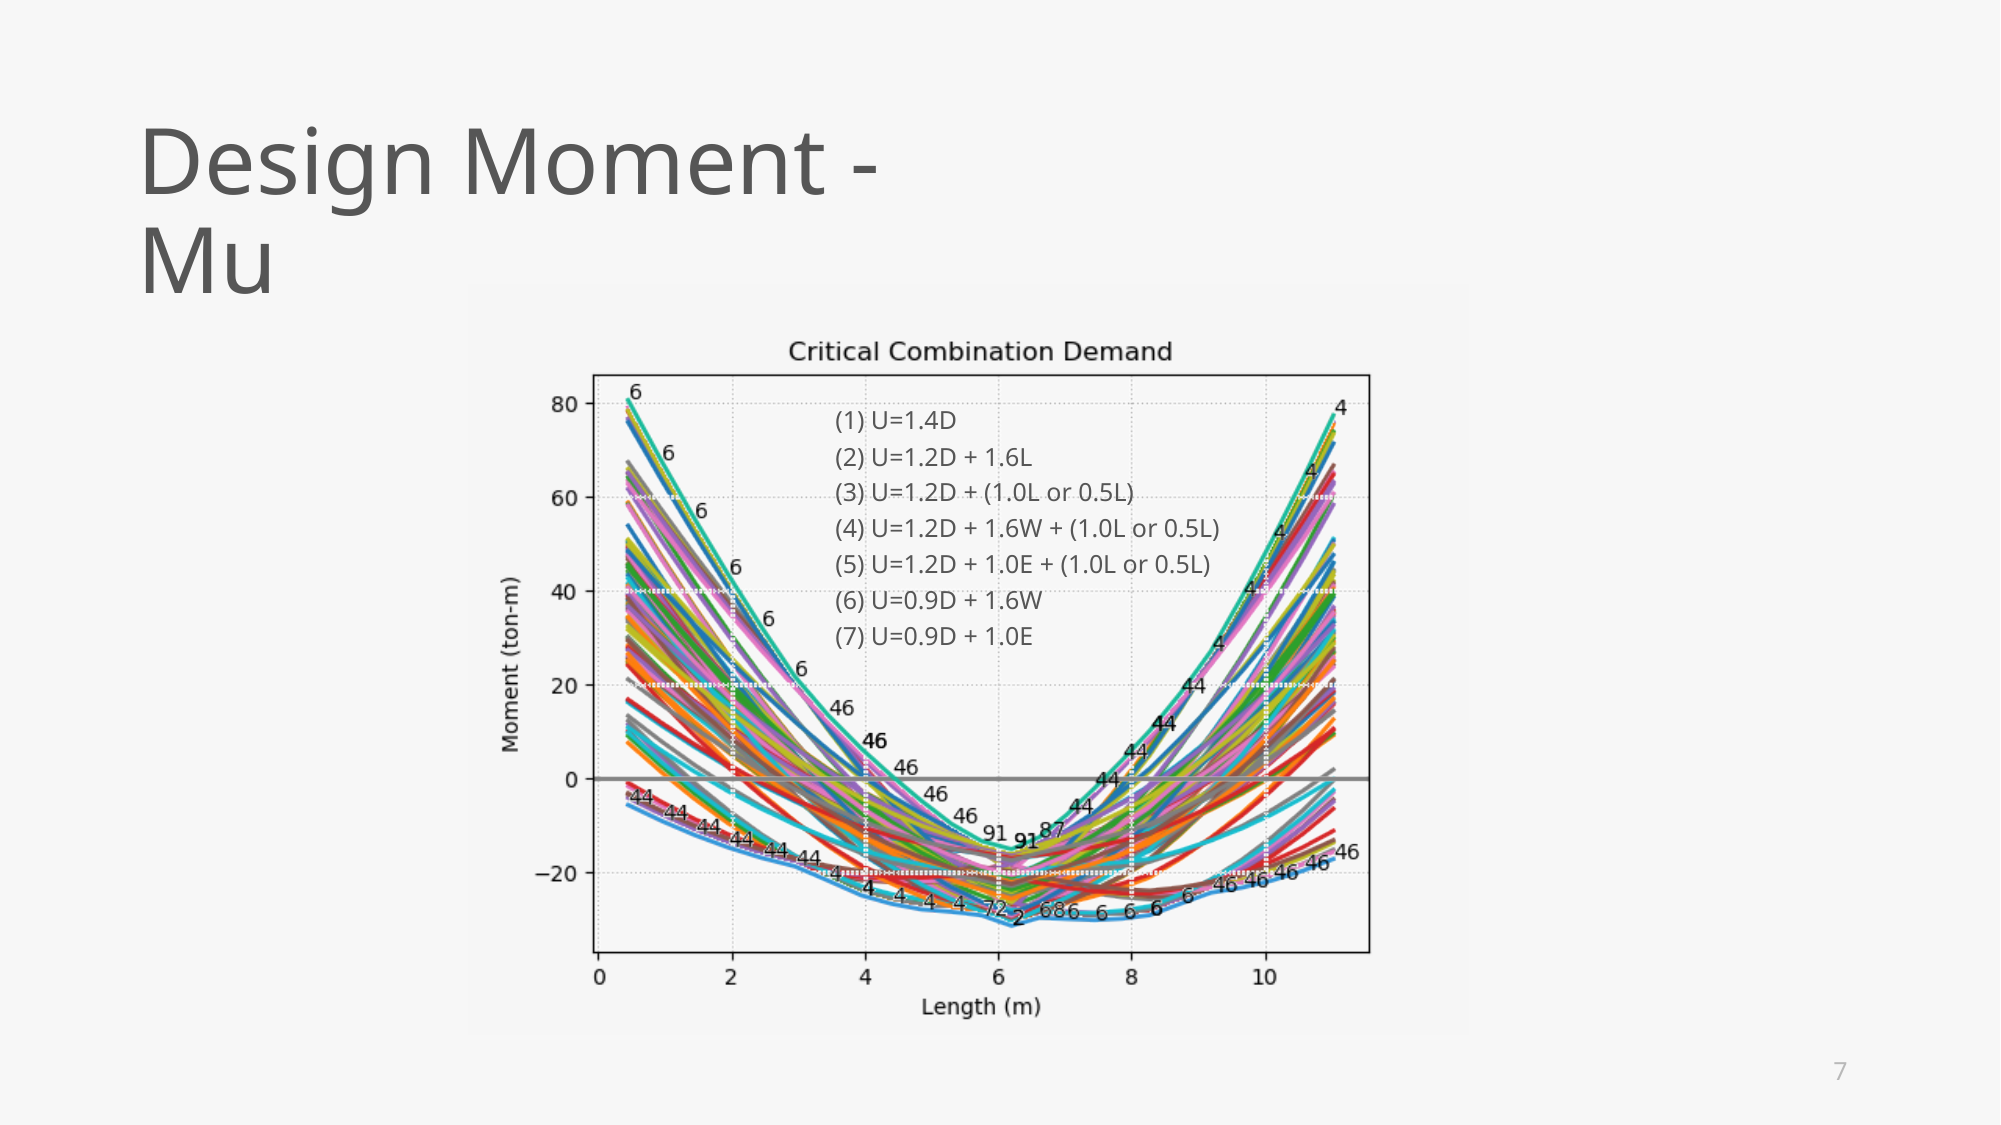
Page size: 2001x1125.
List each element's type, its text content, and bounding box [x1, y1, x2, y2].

slide_number 7 [1412, 1042, 1863, 1103]
list Design Moment - Mu [137, 108, 1002, 224]
picture [468, 284, 1469, 1035]
